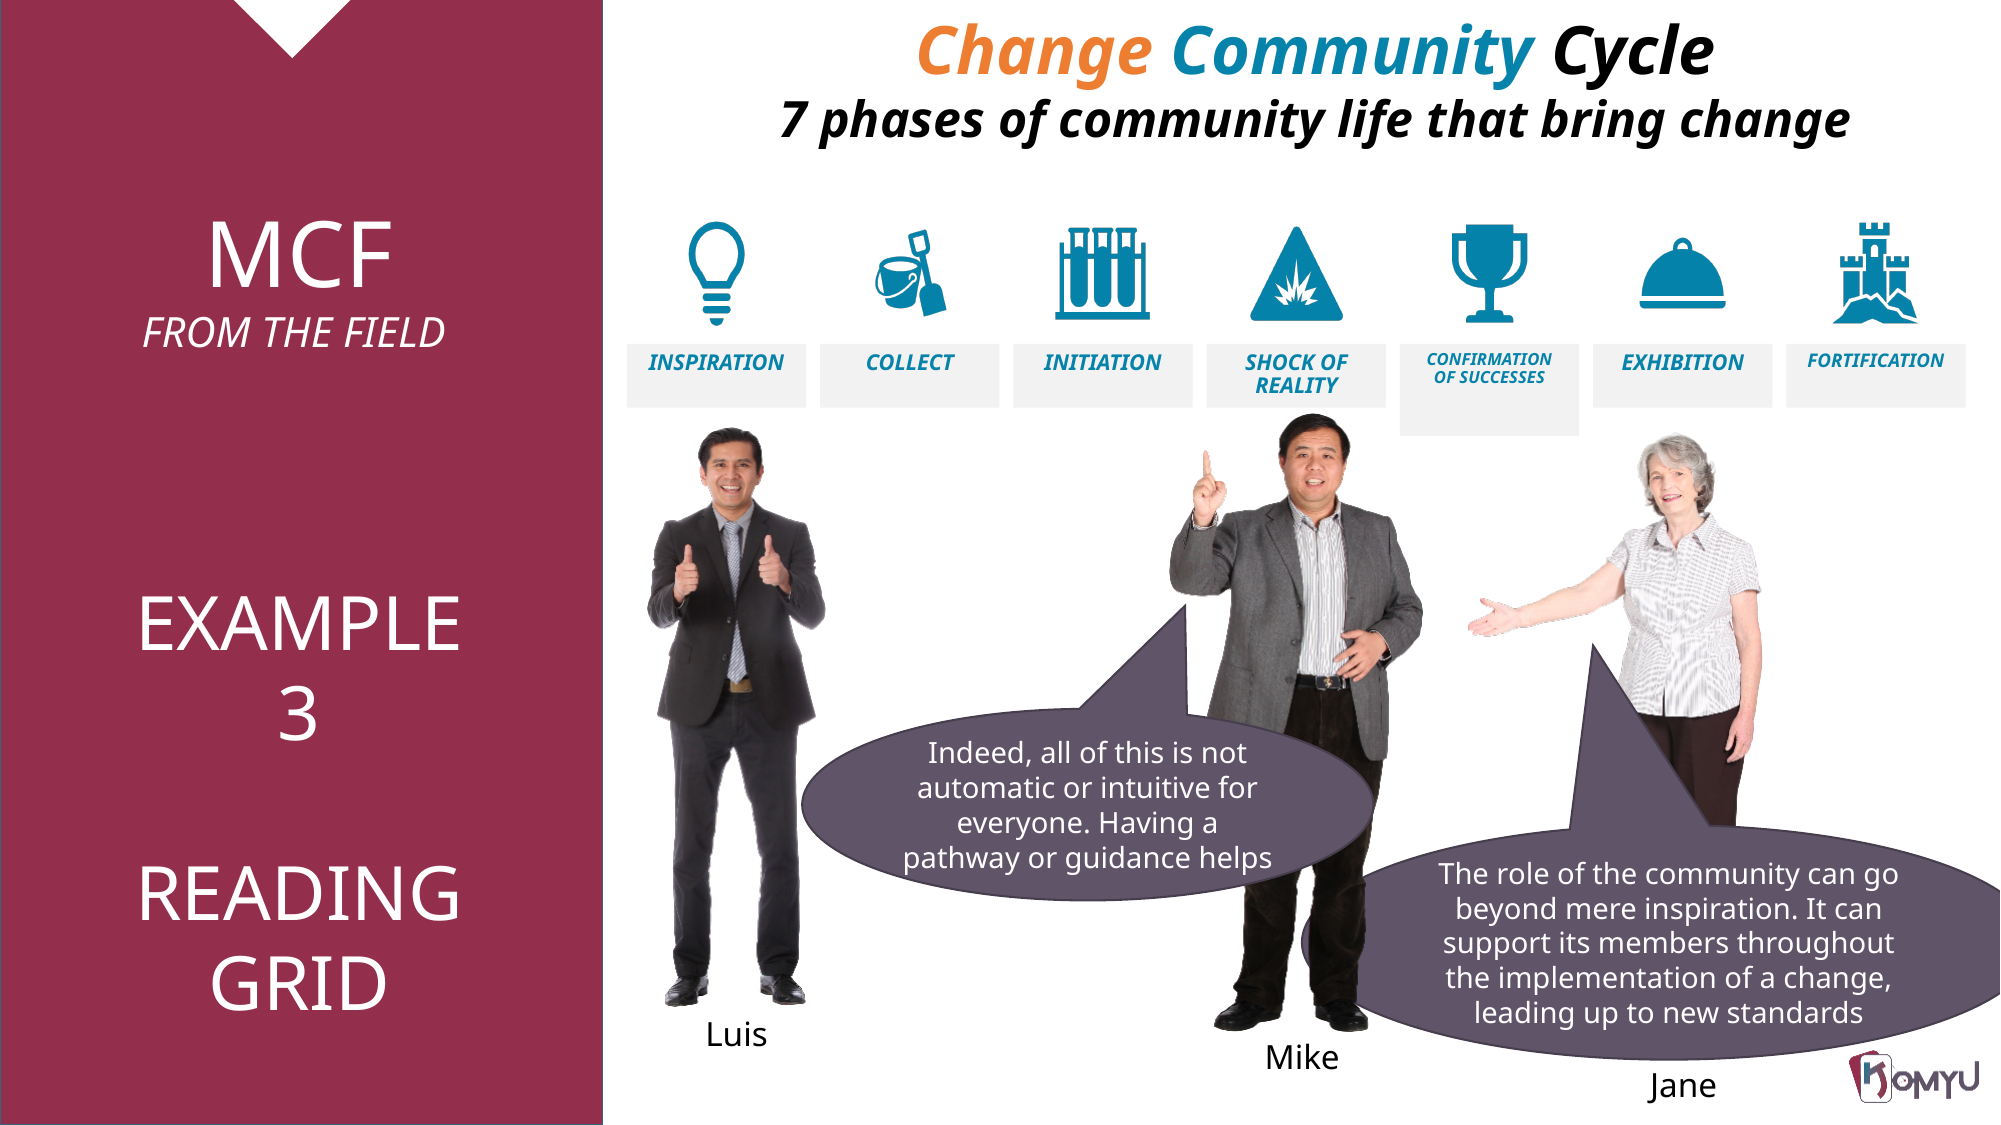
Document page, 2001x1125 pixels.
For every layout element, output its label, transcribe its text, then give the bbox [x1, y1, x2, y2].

text_box Change Community Cycle 7 phases of community life that bring change [315, 0, 2000, 155]
picture [1169, 413, 1423, 1032]
title MCF from the field EXAMPLE 3 READING GRID [95, 188, 504, 1036]
picture [1467, 431, 1763, 995]
text_box Mike [1173, 978, 1431, 1125]
text_box Indeed, all of this is not automatic or intuitive for everyone. Having a pathway or guidance helps [826, 619, 1169, 902]
picture [1845, 1046, 1984, 1109]
picture [647, 427, 826, 1007]
text_box Luis [607, 955, 866, 1117]
text_box The role of the community can go beyond mere inspiration. It can support its members throughout the implementation of a change, leading up to new standards [1423, 827, 2000, 1055]
text_box Jane [1555, 1006, 1813, 1125]
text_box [626, 214, 1966, 436]
